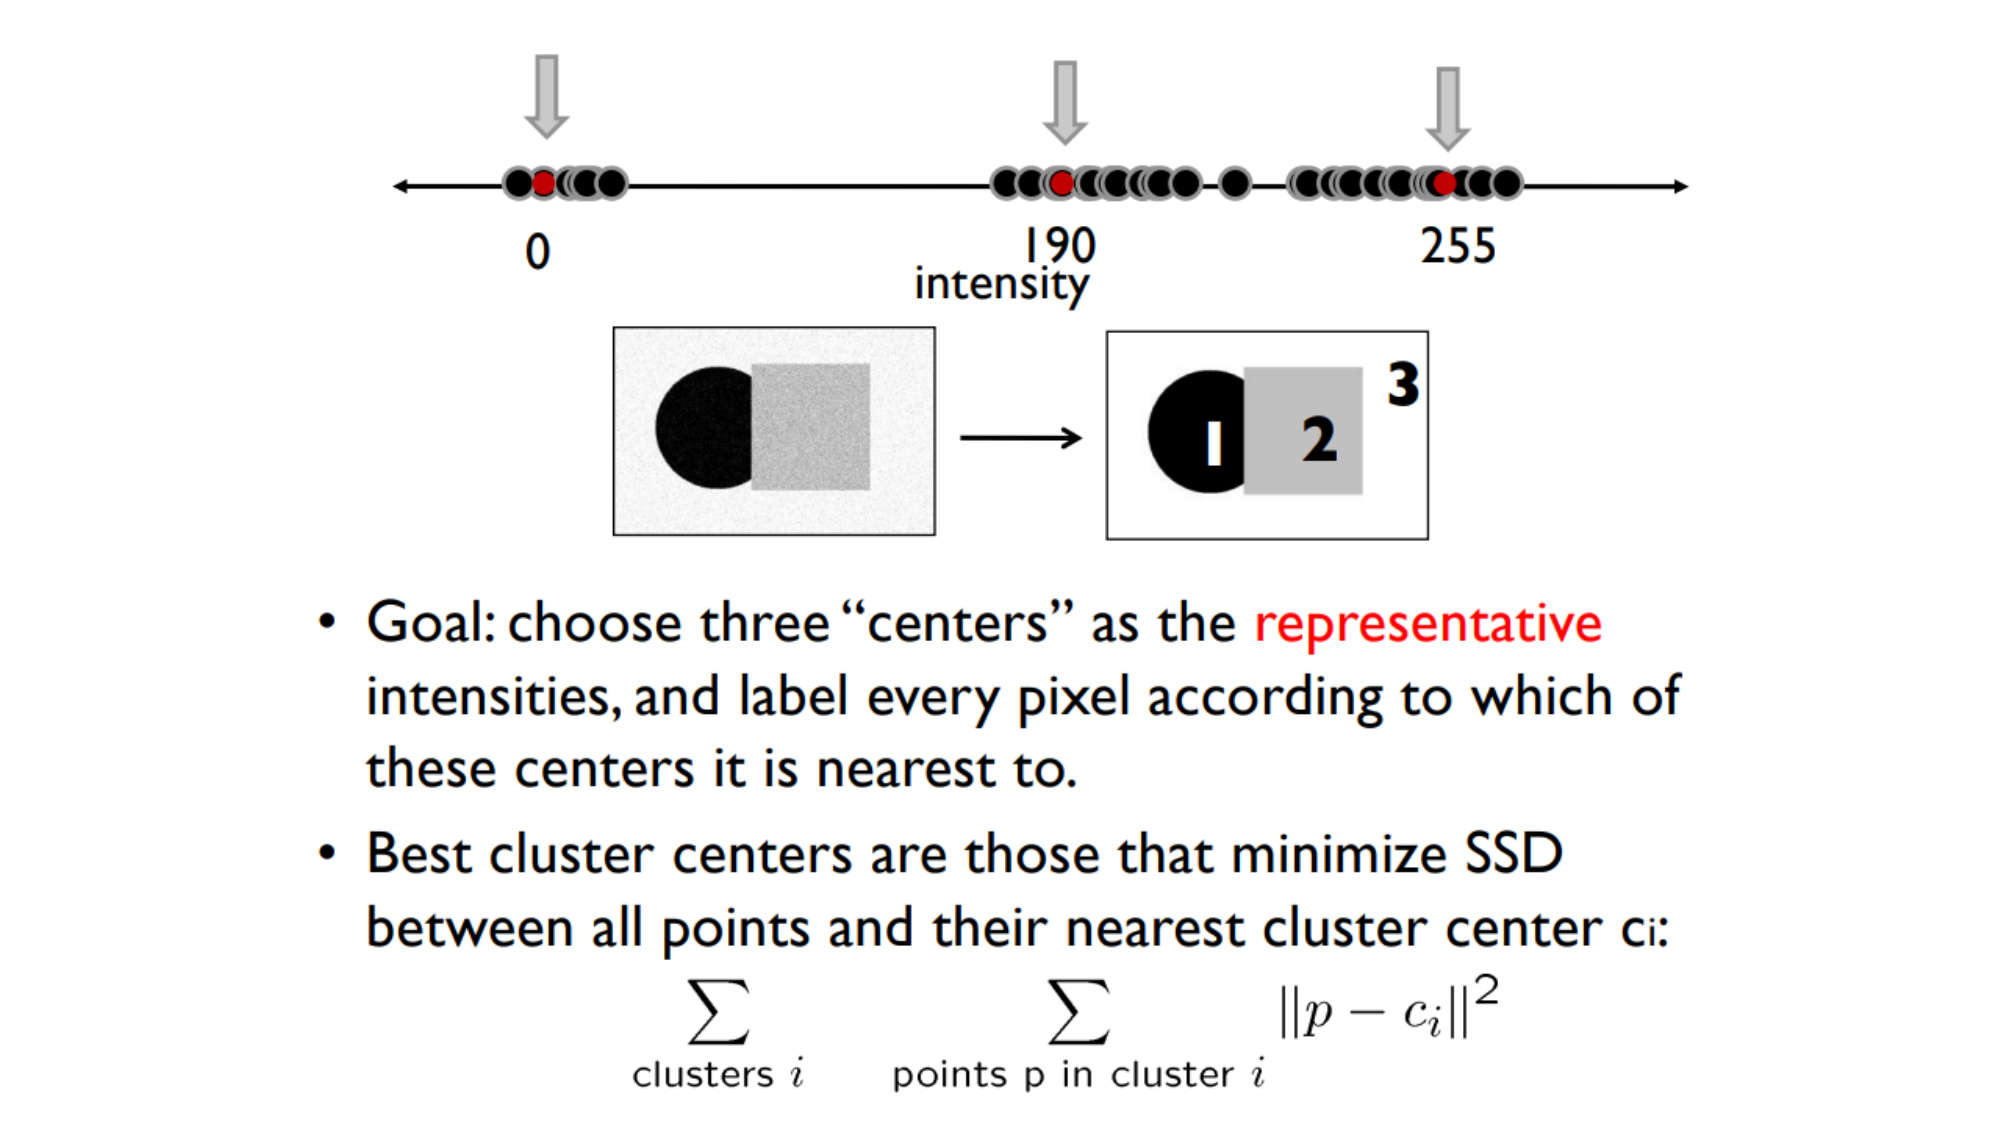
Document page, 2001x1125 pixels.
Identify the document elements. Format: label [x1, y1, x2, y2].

picture [207, 17, 1792, 1108]
